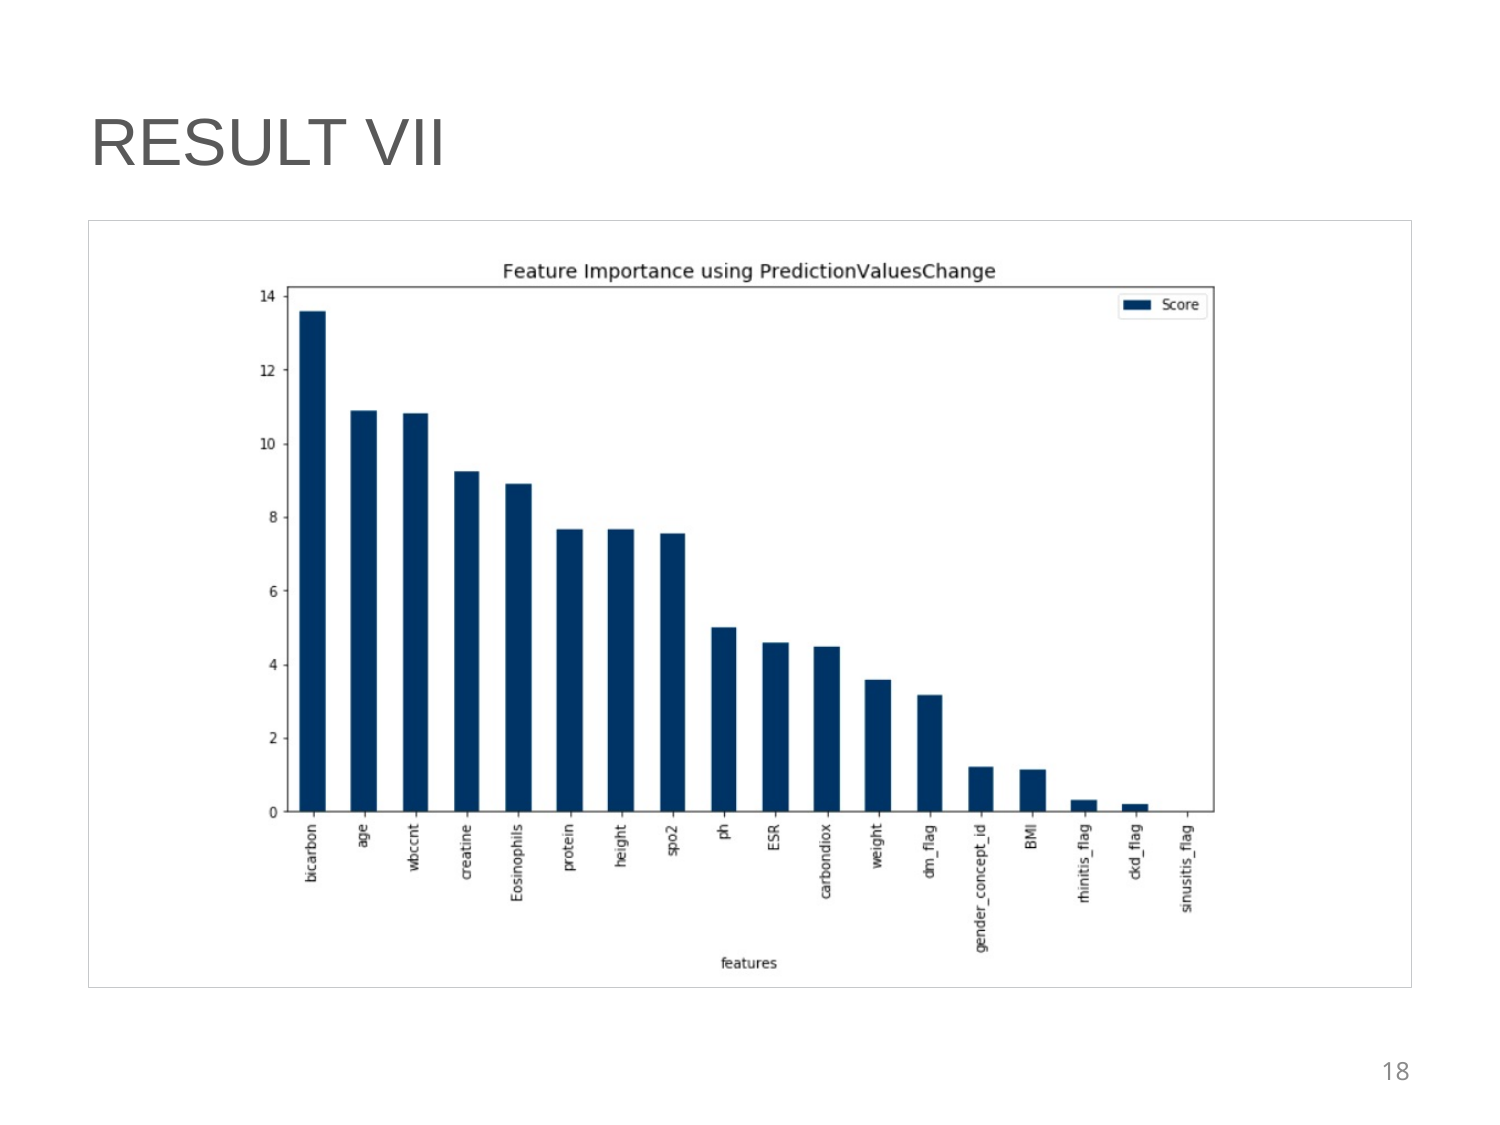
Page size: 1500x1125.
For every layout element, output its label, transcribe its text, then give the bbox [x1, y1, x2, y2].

text_box [86, 218, 1413, 990]
picture [241, 251, 1259, 984]
title RESULT VII [75, 45, 1425, 233]
slide_number 18 [1074, 1042, 1425, 1103]
